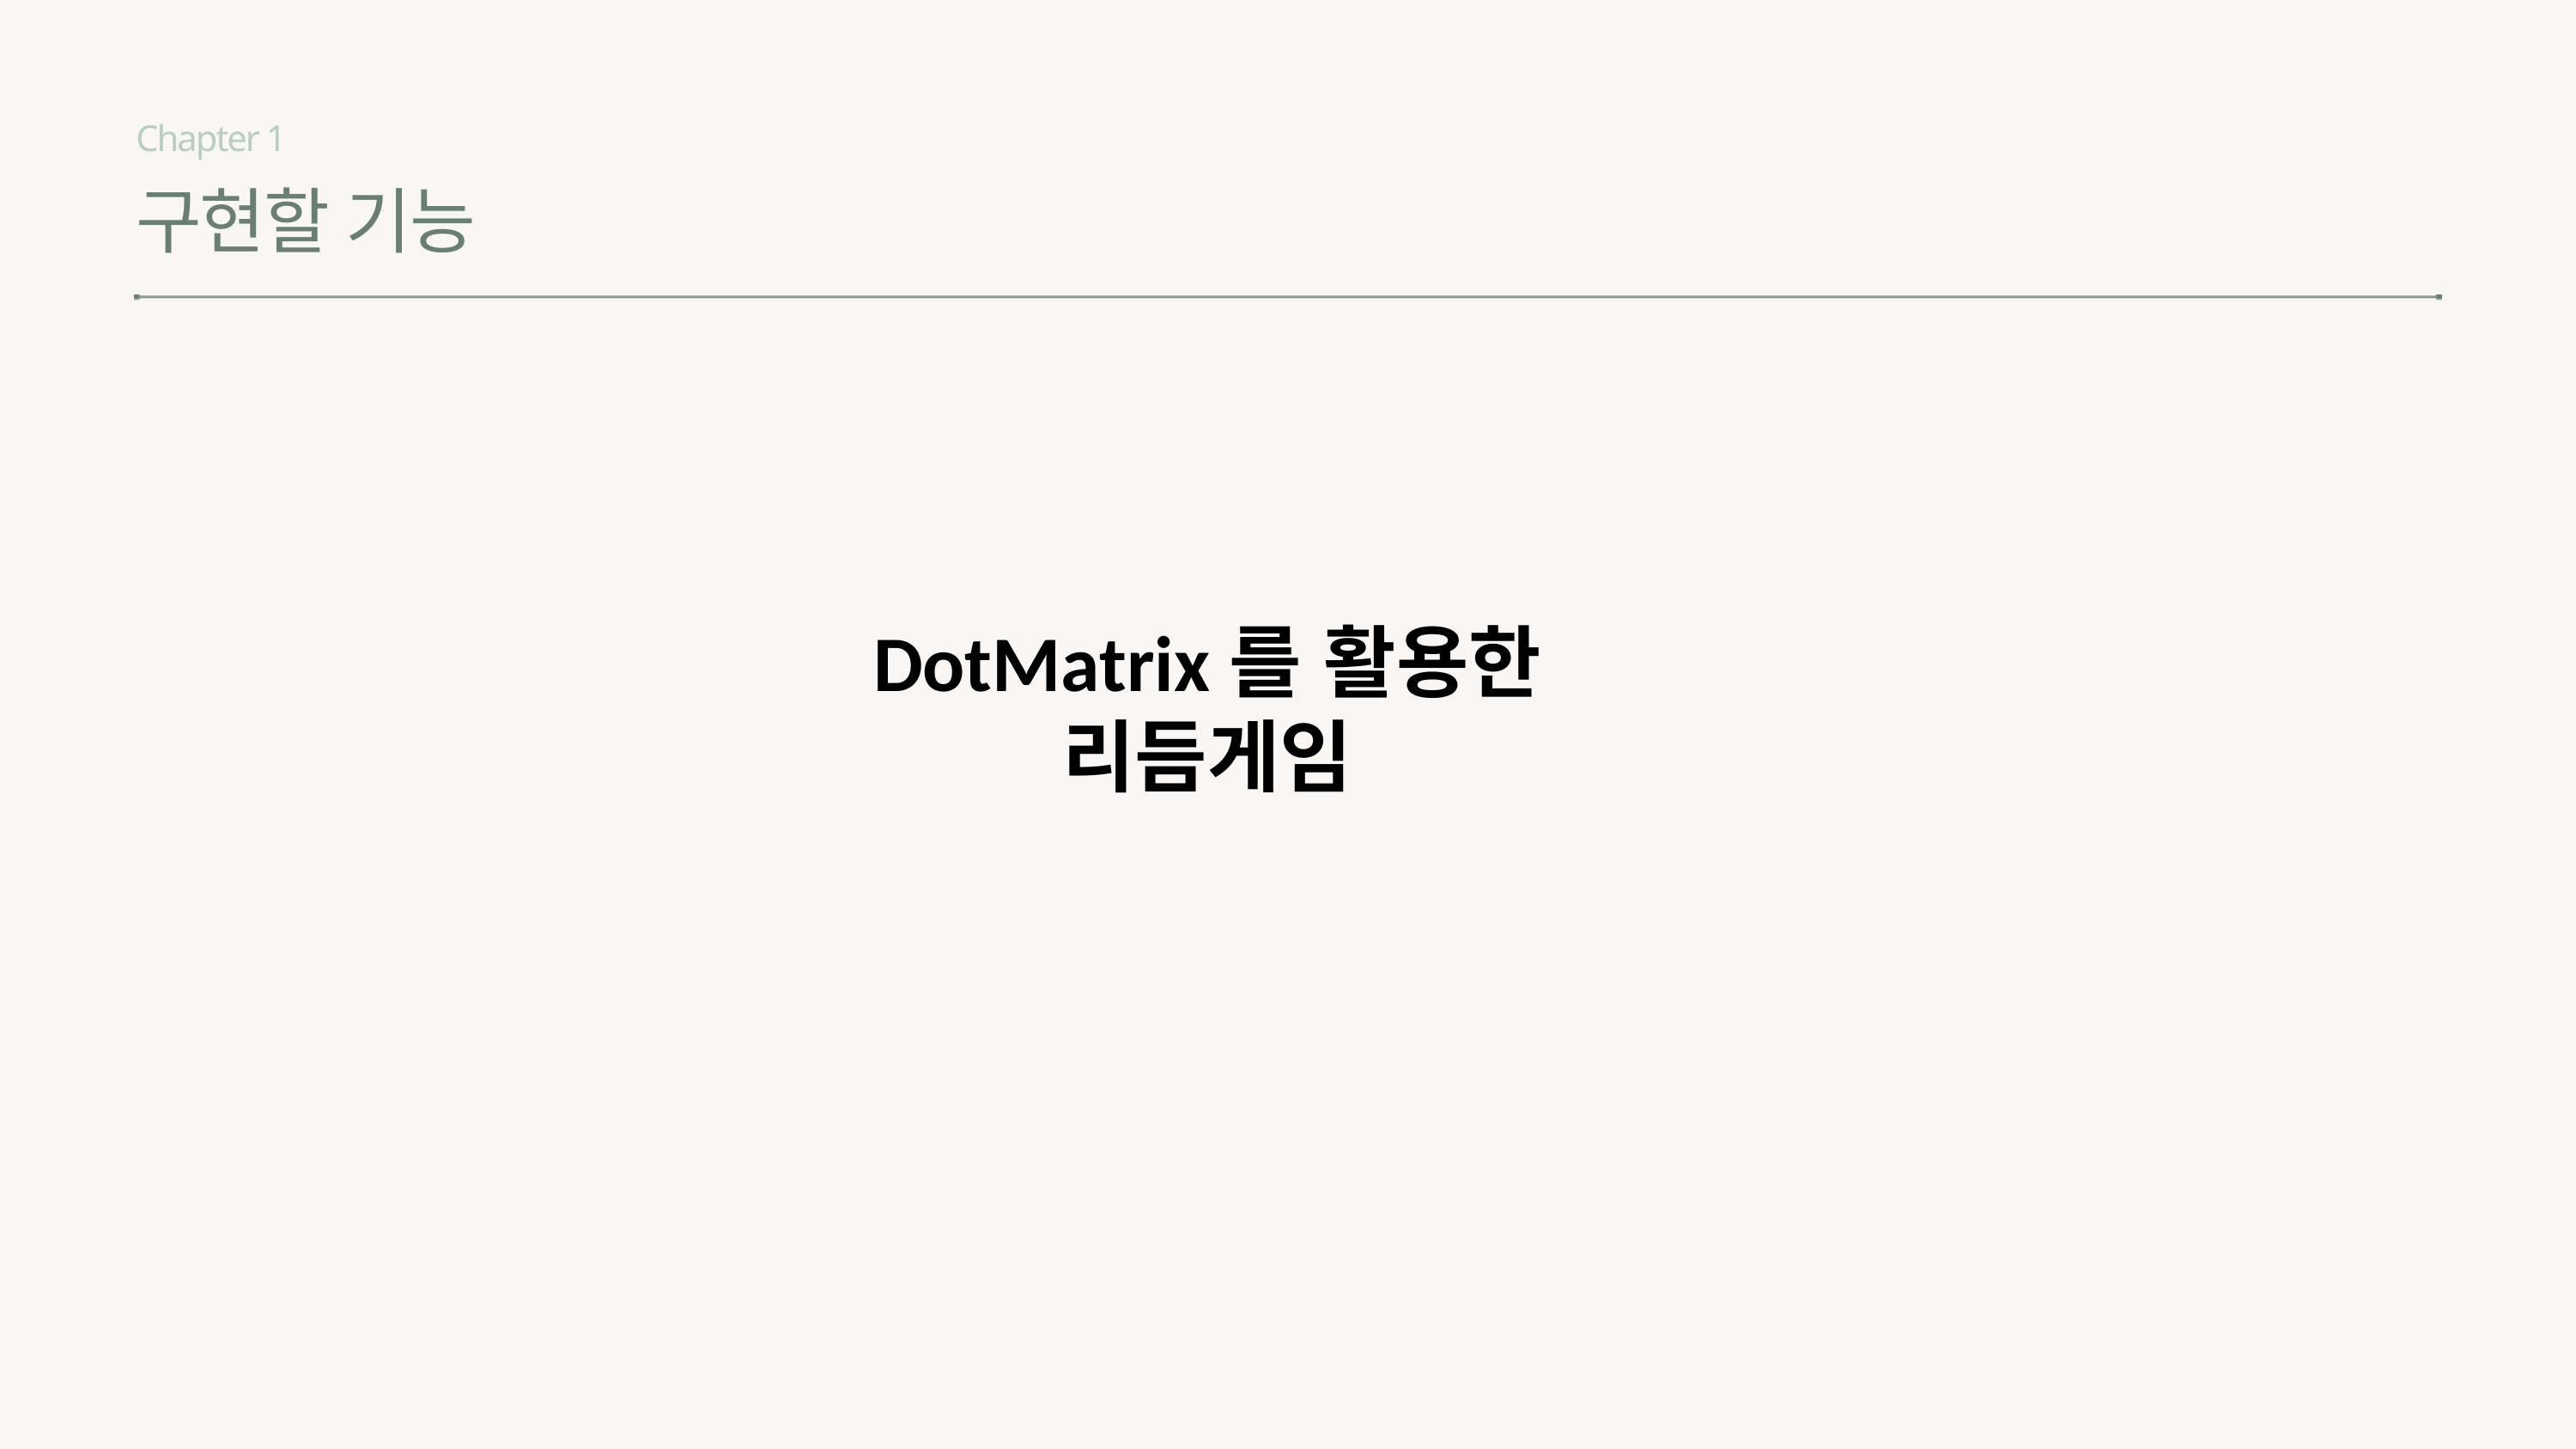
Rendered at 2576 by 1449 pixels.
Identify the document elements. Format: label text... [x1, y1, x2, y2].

picture [133, 294, 2442, 301]
text_box 구현할 기능 [136, 162, 766, 264]
text_box Chapter 1 [136, 109, 759, 160]
text_box DotMatrix를 활용한 리듬게임 [729, 606, 1686, 808]
